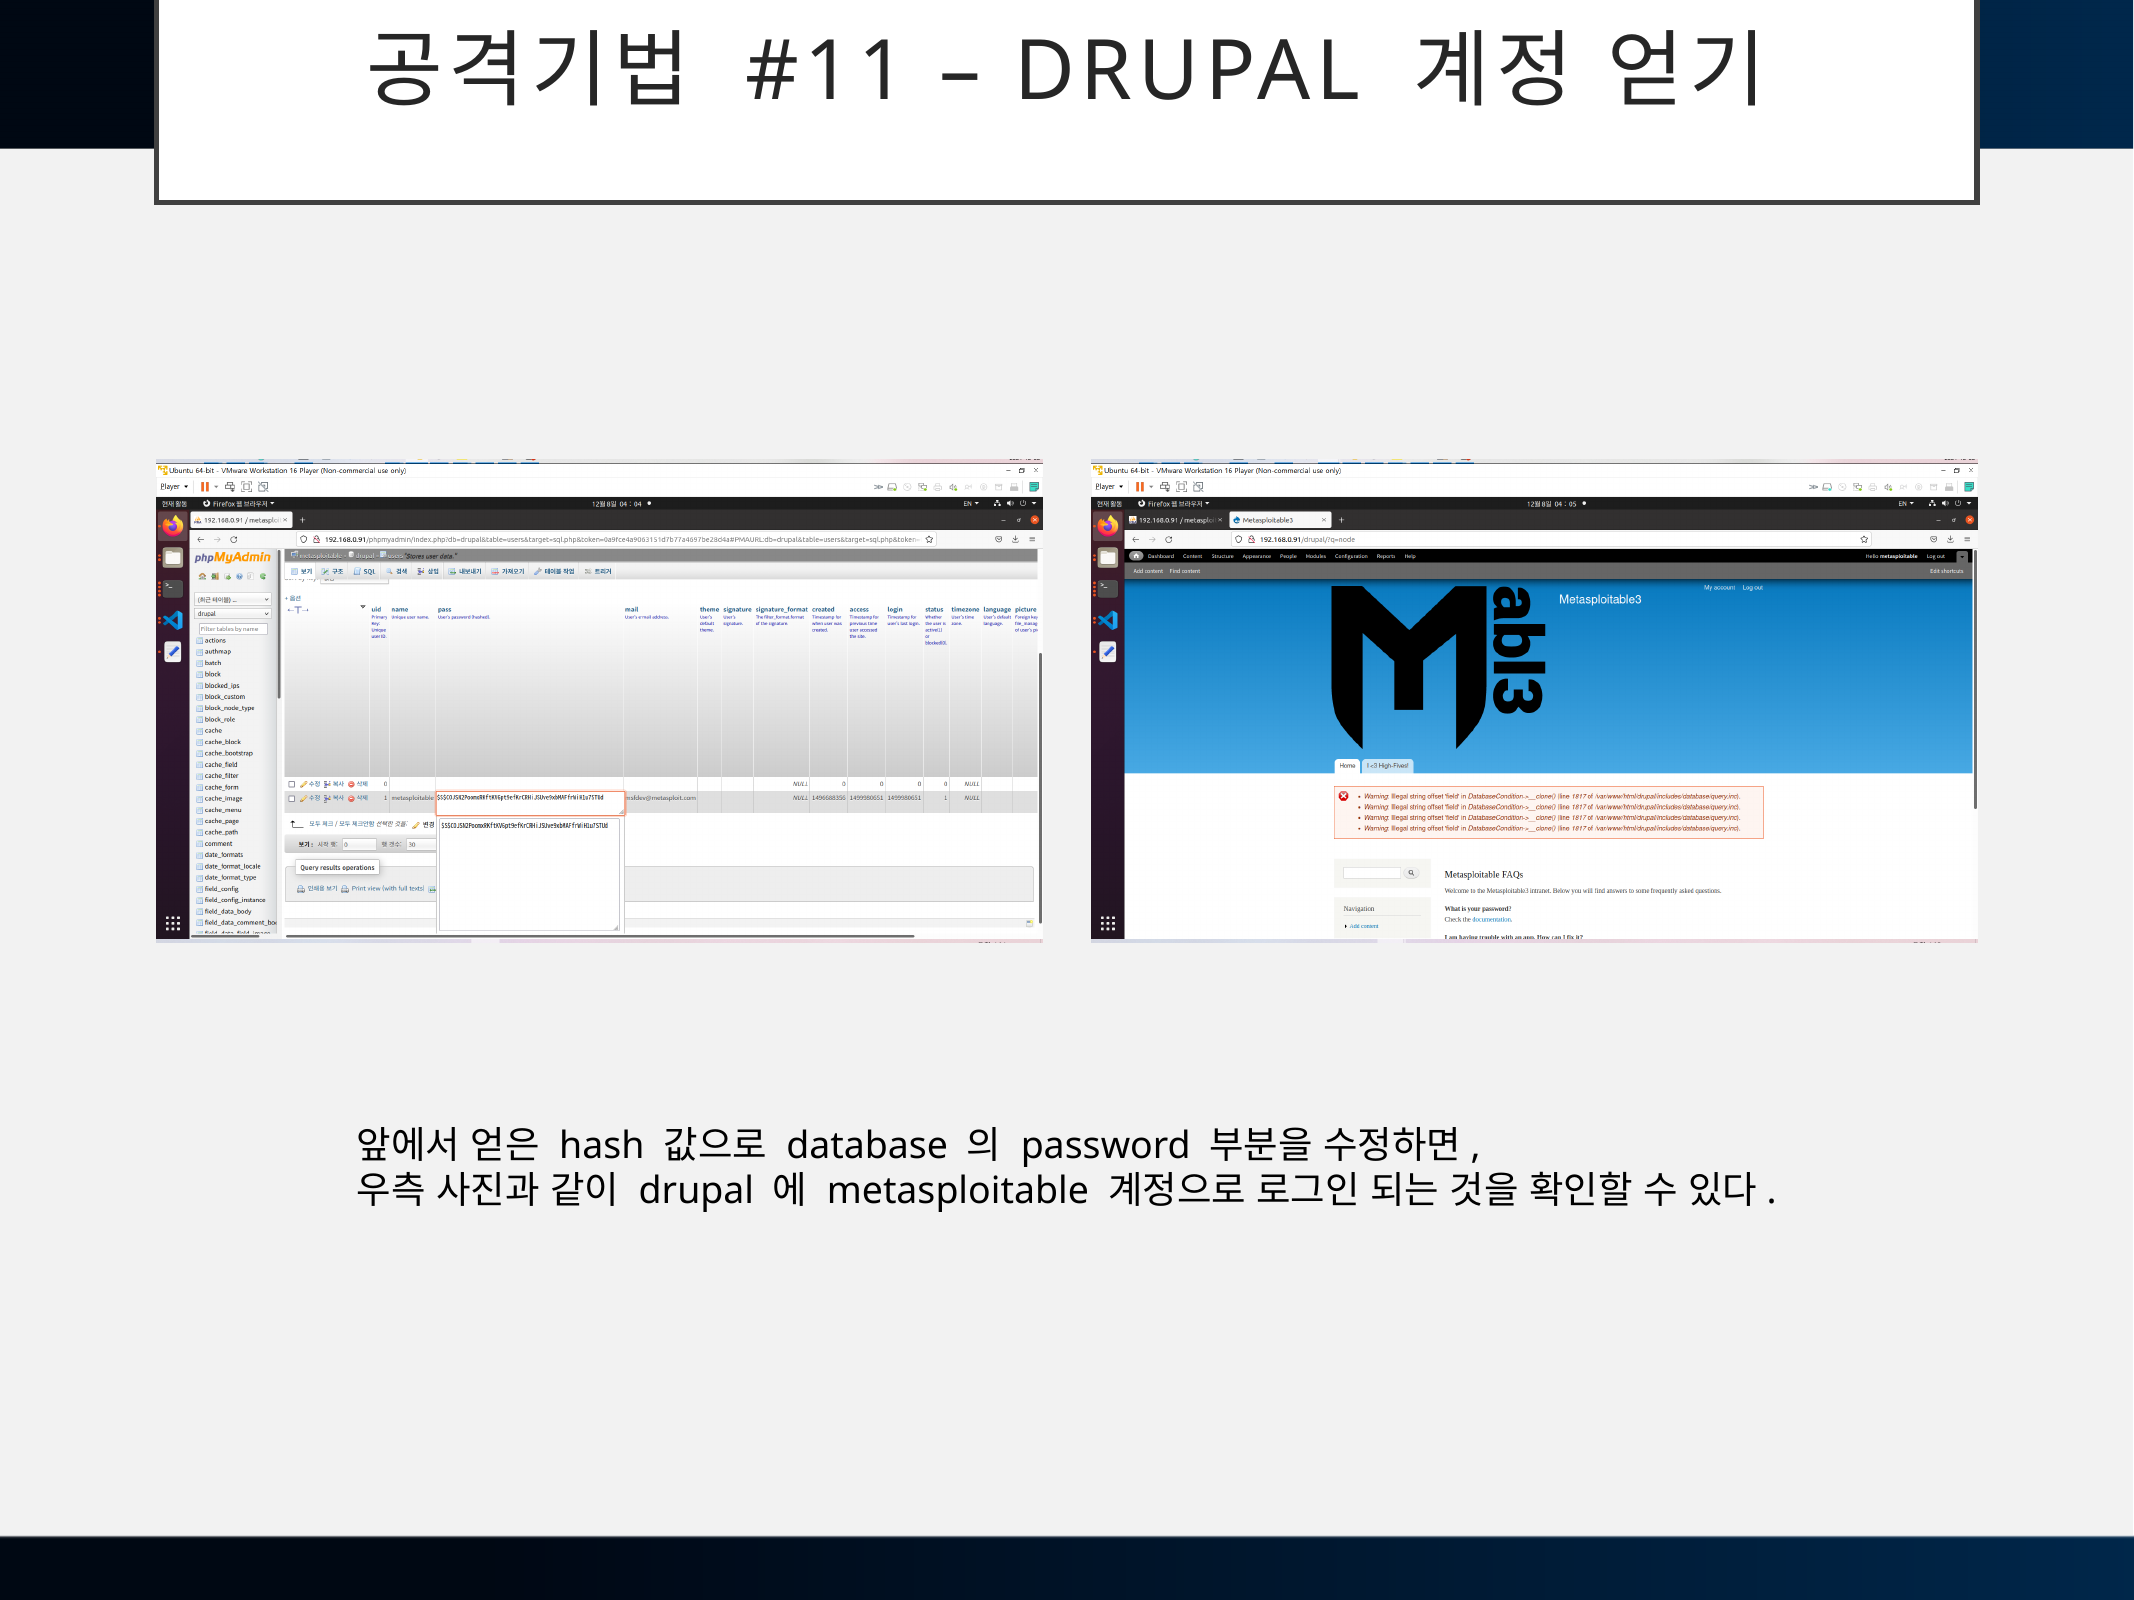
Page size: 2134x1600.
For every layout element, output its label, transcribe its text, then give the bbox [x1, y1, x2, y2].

text_box [1980, 0, 2134, 149]
picture [1091, 459, 1978, 943]
picture [156, 459, 1043, 943]
text_box 앞에서 얻은 hash 값으로 database 의 password 부분을 수정하면, 우측 사진과 같이 drupal 에 metasploitable 계정으로 로그인 되는 것을 확인할 수 있다. [341, 1113, 1792, 1219]
text_box [0, 0, 154, 149]
title 공격기법 #11 – drupal 계정 얻기 [154, 0, 1980, 205]
text_box [0, 1535, 2134, 1600]
